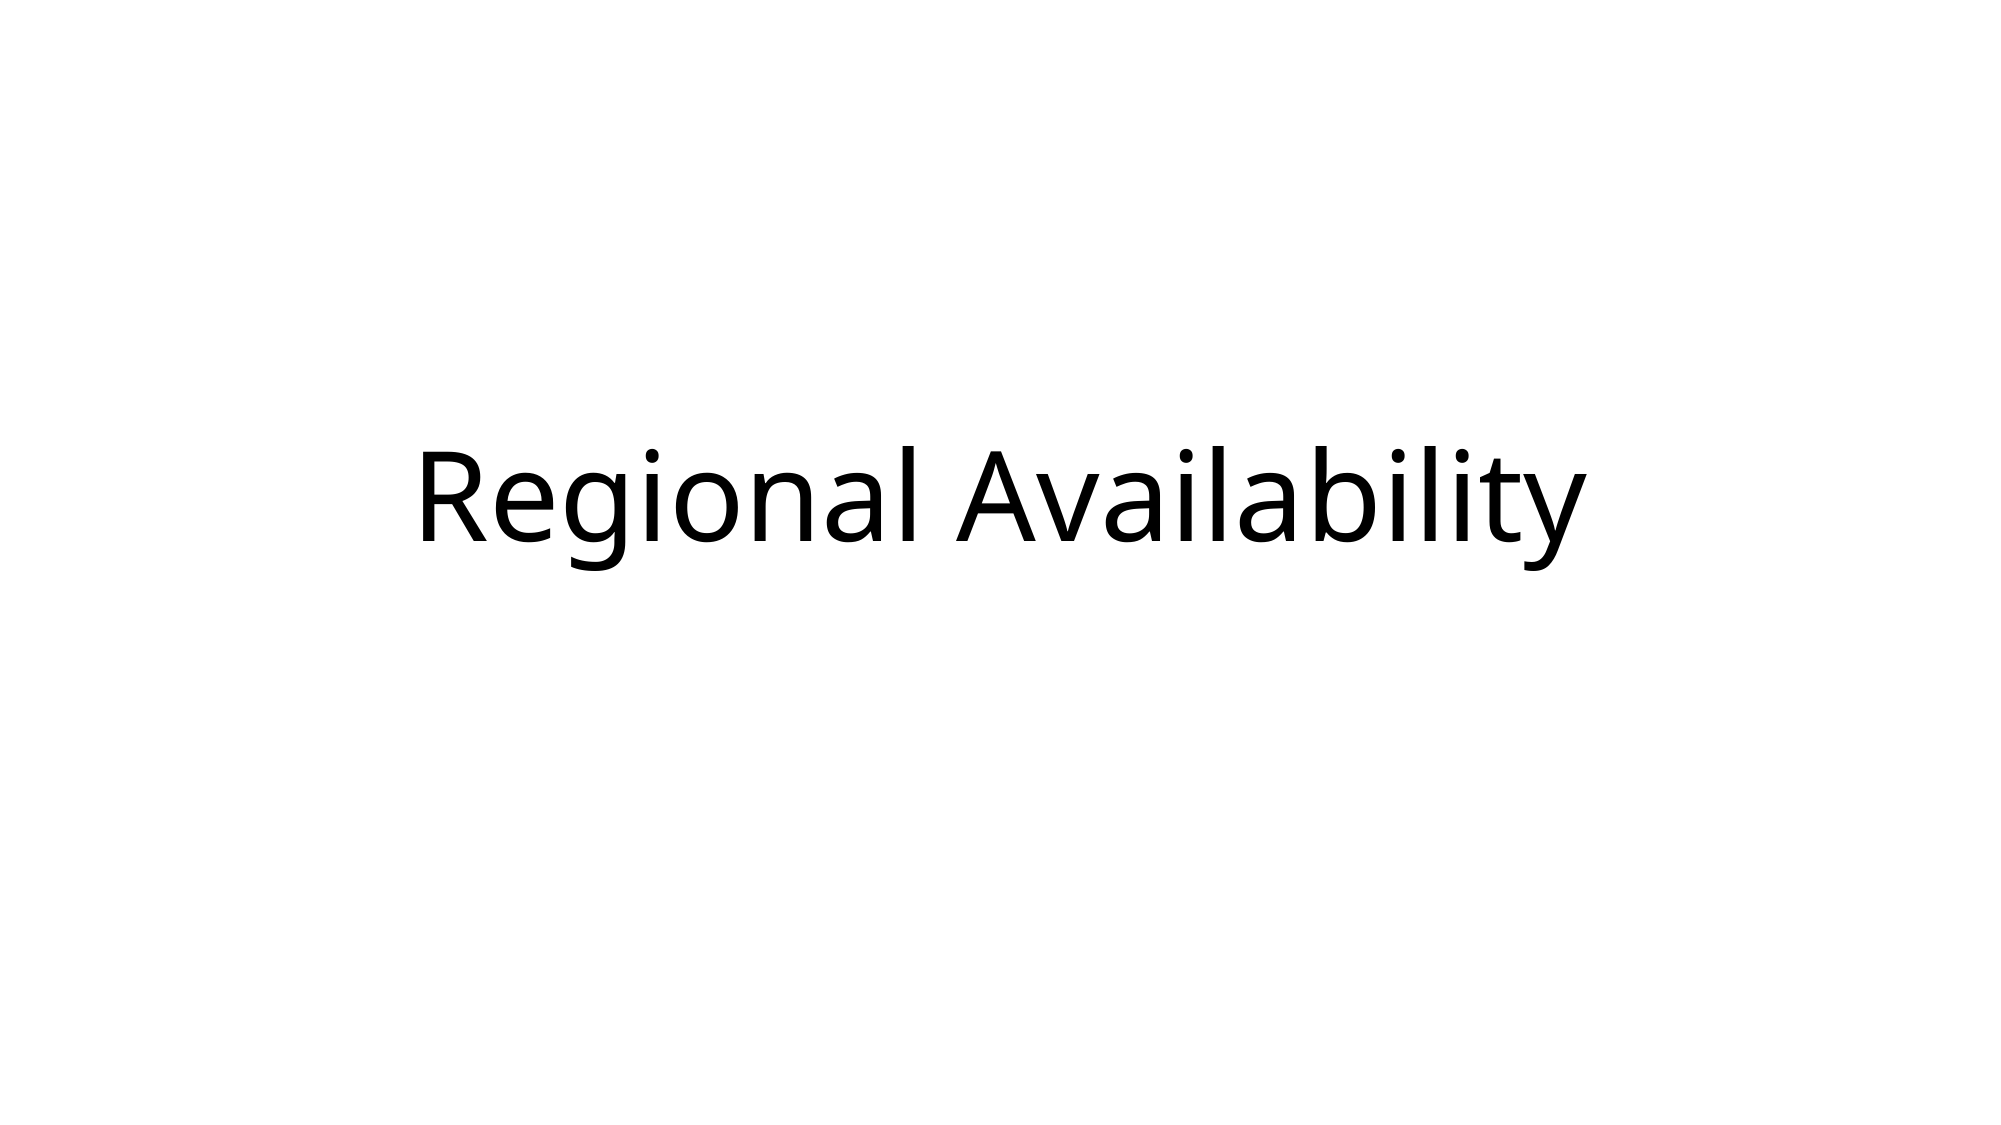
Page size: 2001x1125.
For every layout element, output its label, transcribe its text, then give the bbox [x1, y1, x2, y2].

title Regional Availability [249, 184, 1750, 576]
